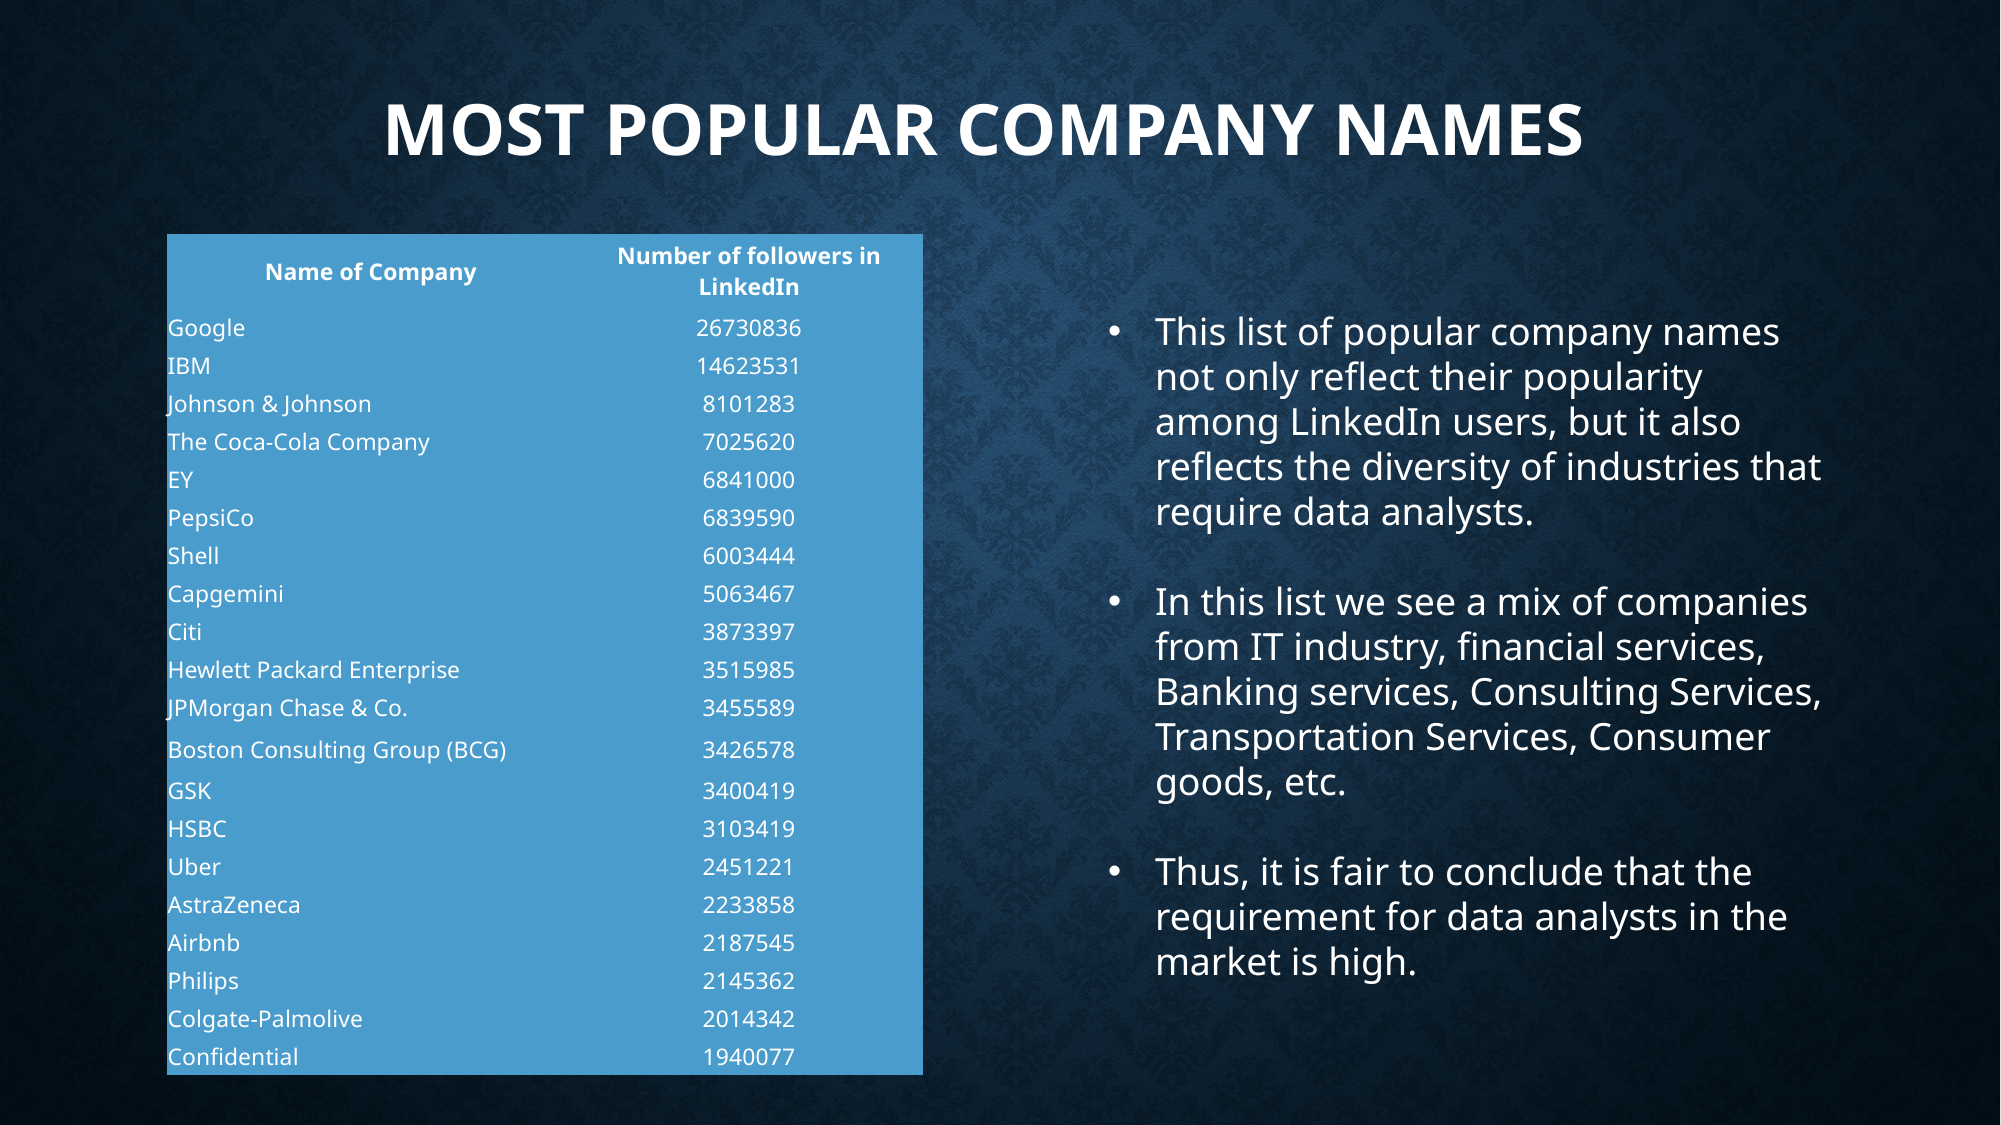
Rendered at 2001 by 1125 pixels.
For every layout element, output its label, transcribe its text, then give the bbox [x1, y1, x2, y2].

table_cell Hewlett Packard Enterprise [167, 650, 575, 689]
table_cell 3515985 [575, 650, 923, 689]
table_cell Philips [167, 961, 575, 999]
table_cell 14623531 [575, 346, 923, 384]
table_cell 6841000 [575, 460, 923, 498]
table_cell EY [167, 460, 575, 498]
table_header Number of followers in LinkedIn [575, 234, 923, 308]
table_cell 2451221 [575, 847, 923, 885]
table_cell 2145362 [575, 961, 923, 999]
table_cell The Coca-Cola Company [167, 422, 575, 460]
table_cell 1940077 [575, 1037, 923, 1075]
table_header Name of Company [167, 234, 575, 308]
text_box This list of popular company names not only reflect their popularity among LinkedIn users, but it also reflects the diversity of industries that require data analysts. In this list we see a mix of companies from IT industry, financial services, Banking services, Consulting Services, Transportation Services, Consumer goods, etc. Thus, it is fair to conclude that the requirement for data analysts in the market is high. [1093, 300, 1850, 991]
table_cell 5063467 [575, 574, 923, 612]
table_cell 3400419 [575, 771, 923, 809]
table_cell AstraZeneca [167, 885, 575, 923]
table_cell 3873397 [575, 612, 923, 650]
table_cell JPMorgan Chase & Co. [167, 689, 575, 727]
table_cell Google [167, 308, 575, 346]
table_cell Citi [167, 612, 575, 650]
table_cell Shell [167, 536, 575, 574]
table_cell 6003444 [575, 536, 923, 574]
table_cell IBM [167, 346, 575, 384]
table_cell 3103419 [575, 809, 923, 847]
table_cell Boston Consulting Group (BCG) [167, 727, 575, 771]
table_cell Capgemini [167, 574, 575, 612]
table_cell 26730836 [575, 308, 923, 346]
table_cell 2014342 [575, 999, 923, 1037]
table_cell HSBC [167, 809, 575, 847]
table_cell 2233858 [575, 885, 923, 923]
table_cell GSK [167, 771, 575, 809]
table_cell 6839590 [575, 498, 923, 536]
table_cell 3426578 [575, 727, 923, 771]
title Most Popular Company Names [134, 23, 1834, 241]
table_cell 7025620 [575, 422, 923, 460]
table_cell Confidential [167, 1037, 575, 1075]
table_cell Airbnb [167, 923, 575, 961]
table_cell Uber [167, 847, 575, 885]
table_cell 2187545 [575, 923, 923, 961]
table_cell 3455589 [575, 689, 923, 727]
table_cell Johnson & Johnson [167, 384, 575, 422]
table_cell Colgate-Palmolive [167, 999, 575, 1037]
table_cell PepsiCo [167, 498, 575, 536]
table_cell 8101283 [575, 384, 923, 422]
